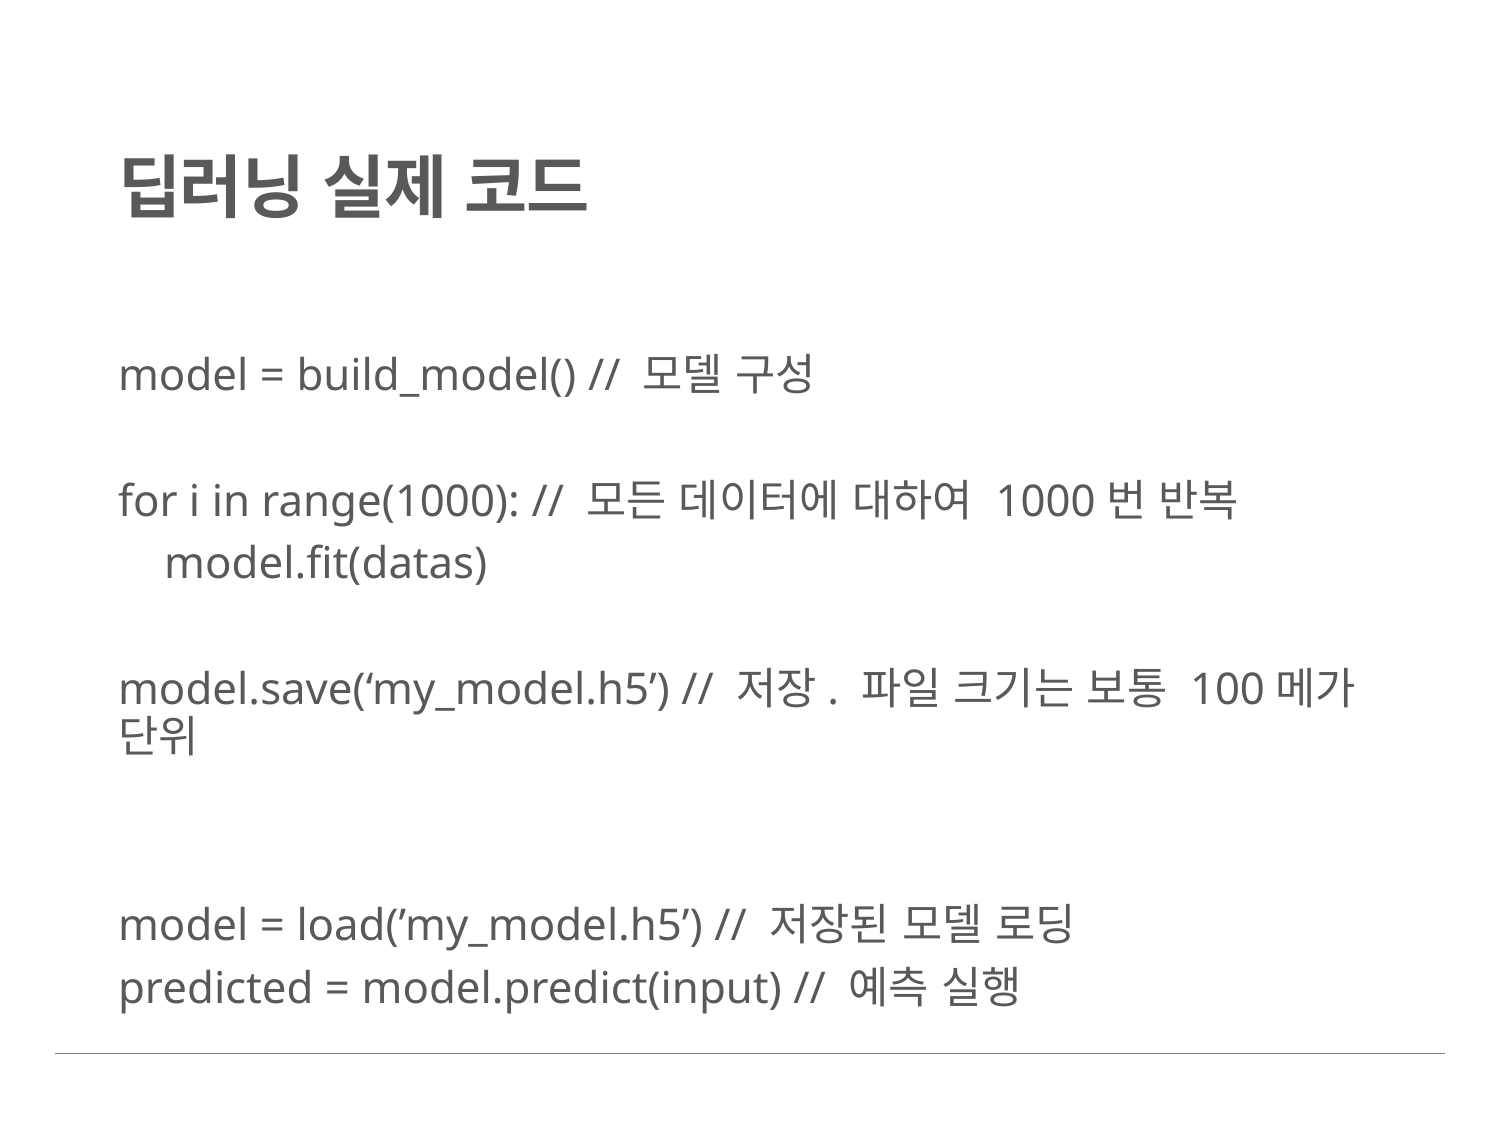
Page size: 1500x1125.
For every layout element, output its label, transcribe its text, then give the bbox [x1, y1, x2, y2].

title 딥러닝 실제 코드 [103, 137, 1397, 244]
list model = build_model() // 모델 구성 for i in range(1000): // 모든 데이터에 대하여 1000번 반복 model.fit(datas) model.save(‘my_model.h5’) // 저장. 파일 크기는 보통 100메가 단위 model = load(’my_model.h5’) // 저장된 모델 로딩 predicted = model.predict(input) // 예측 실행 [103, 345, 1397, 1059]
